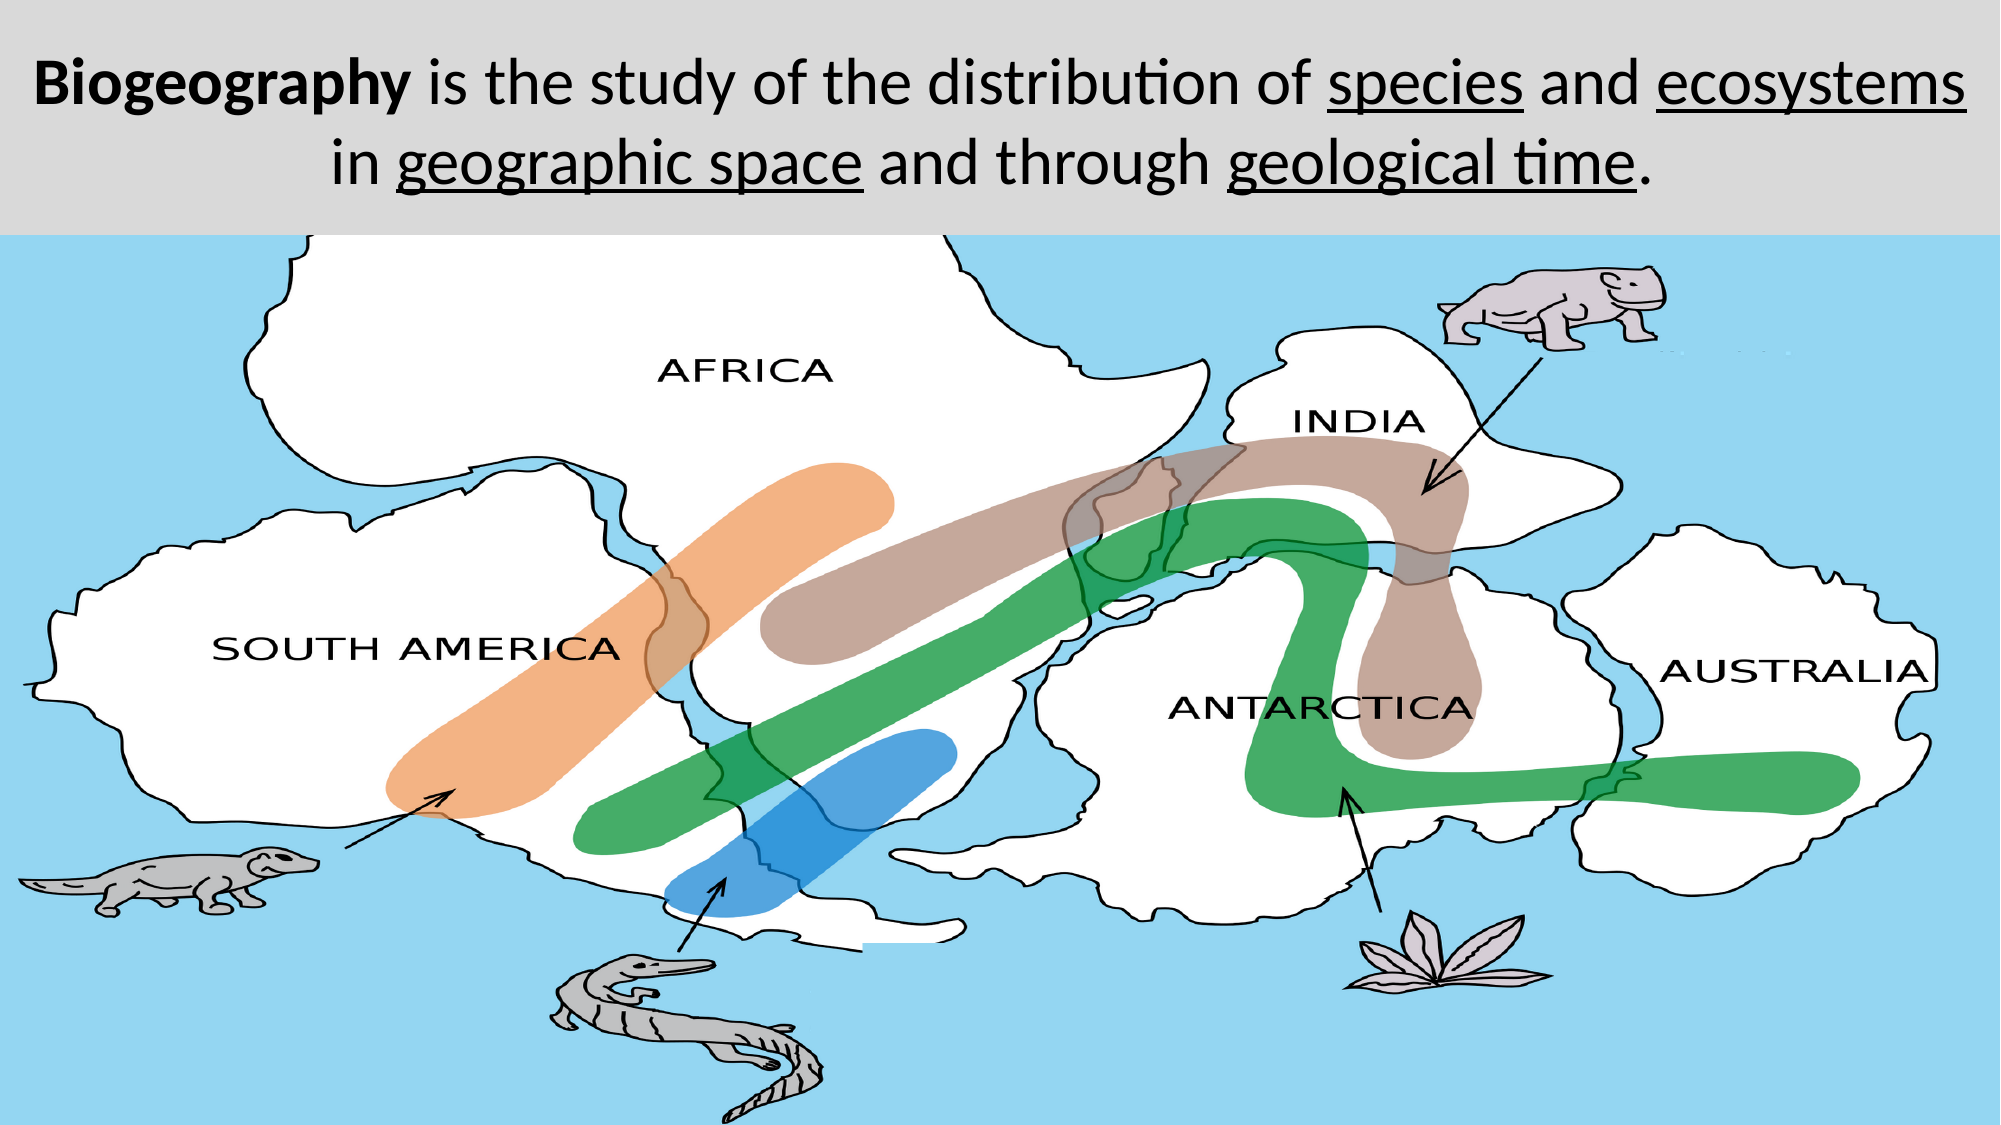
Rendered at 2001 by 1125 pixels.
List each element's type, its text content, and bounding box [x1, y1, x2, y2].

text_box Biogeography is the study of the distribution of species and ecosystems in geographic space and through geological time. [0, 0, 2000, 158]
picture [0, 159, 2000, 1125]
